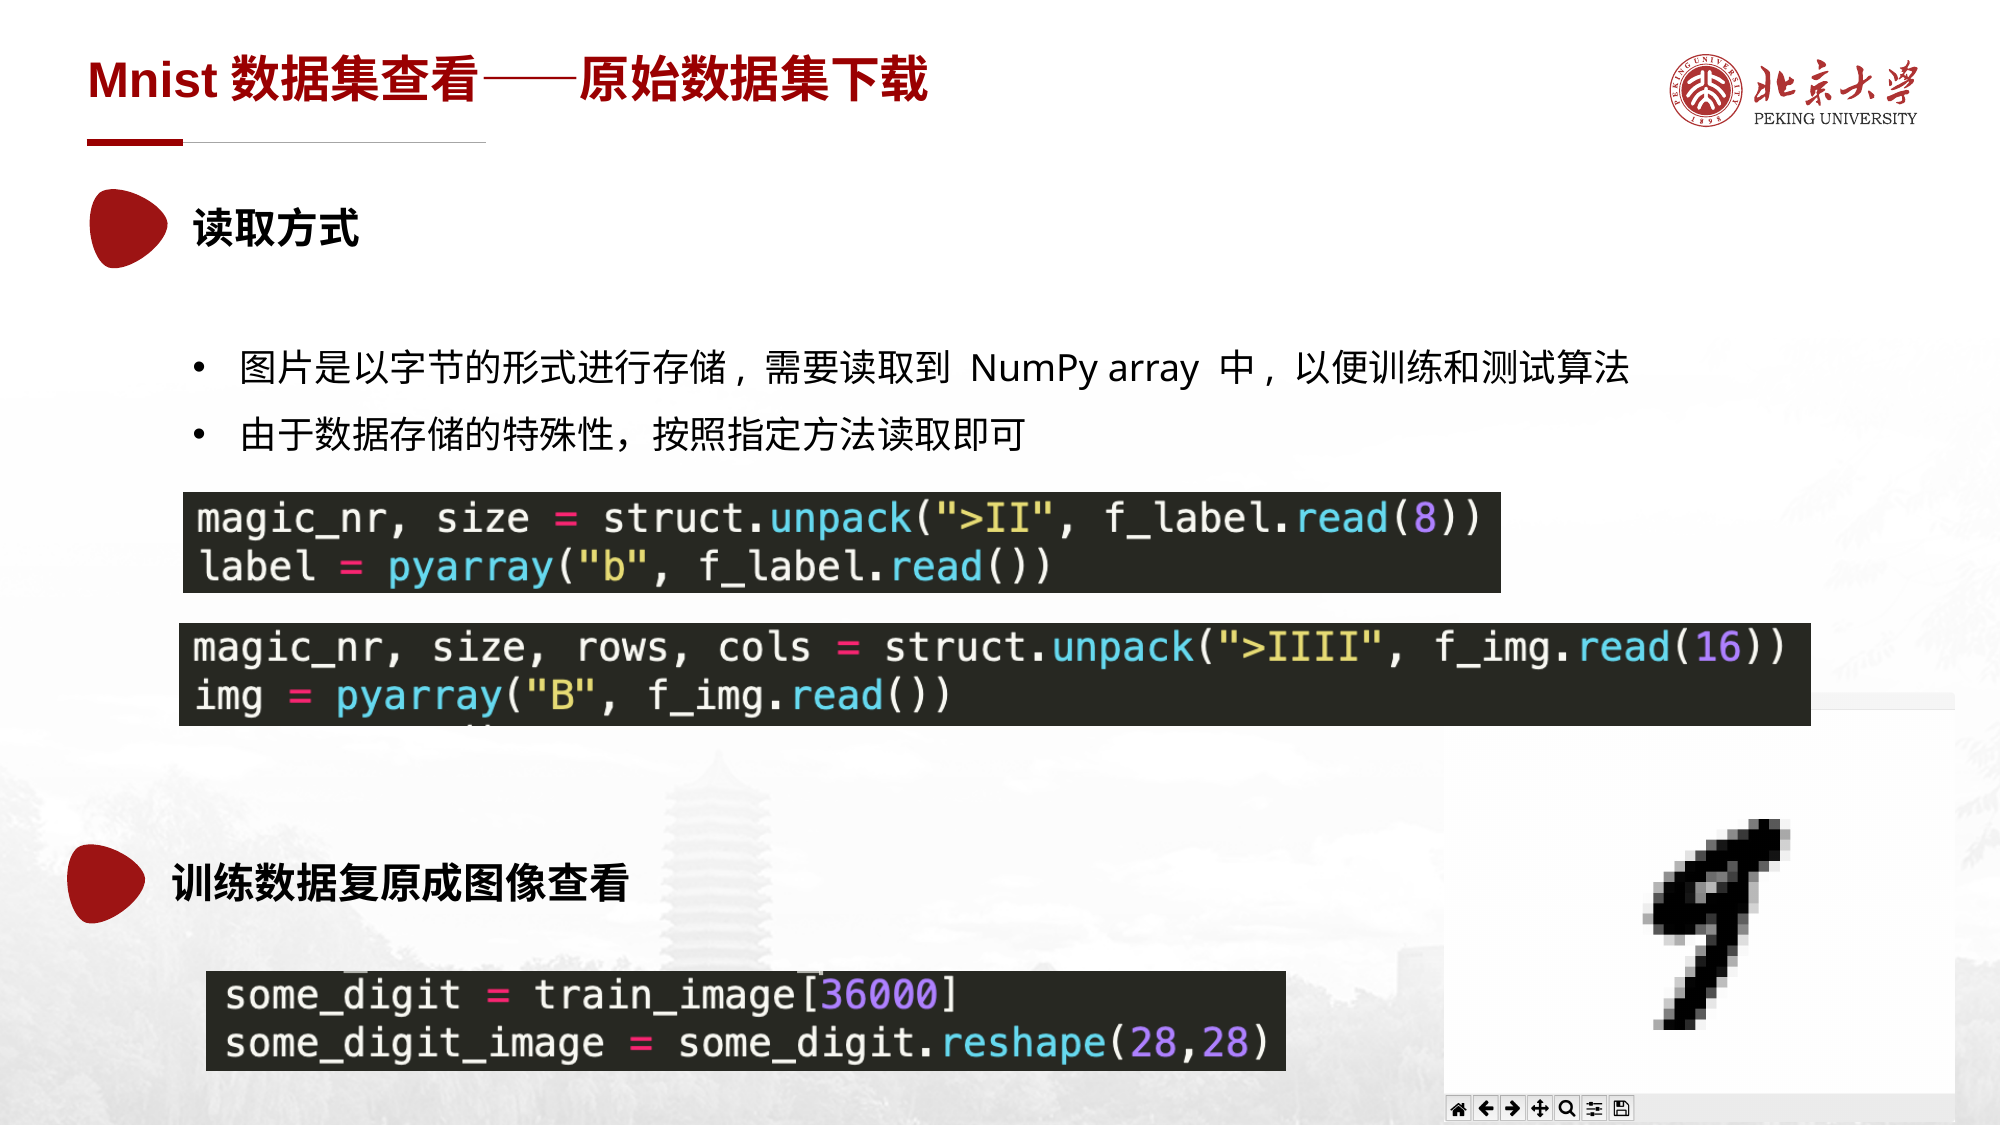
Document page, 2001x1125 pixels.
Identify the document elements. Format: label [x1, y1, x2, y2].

picture [0, 0, 2000, 1125]
text_box [1669, 54, 1918, 128]
